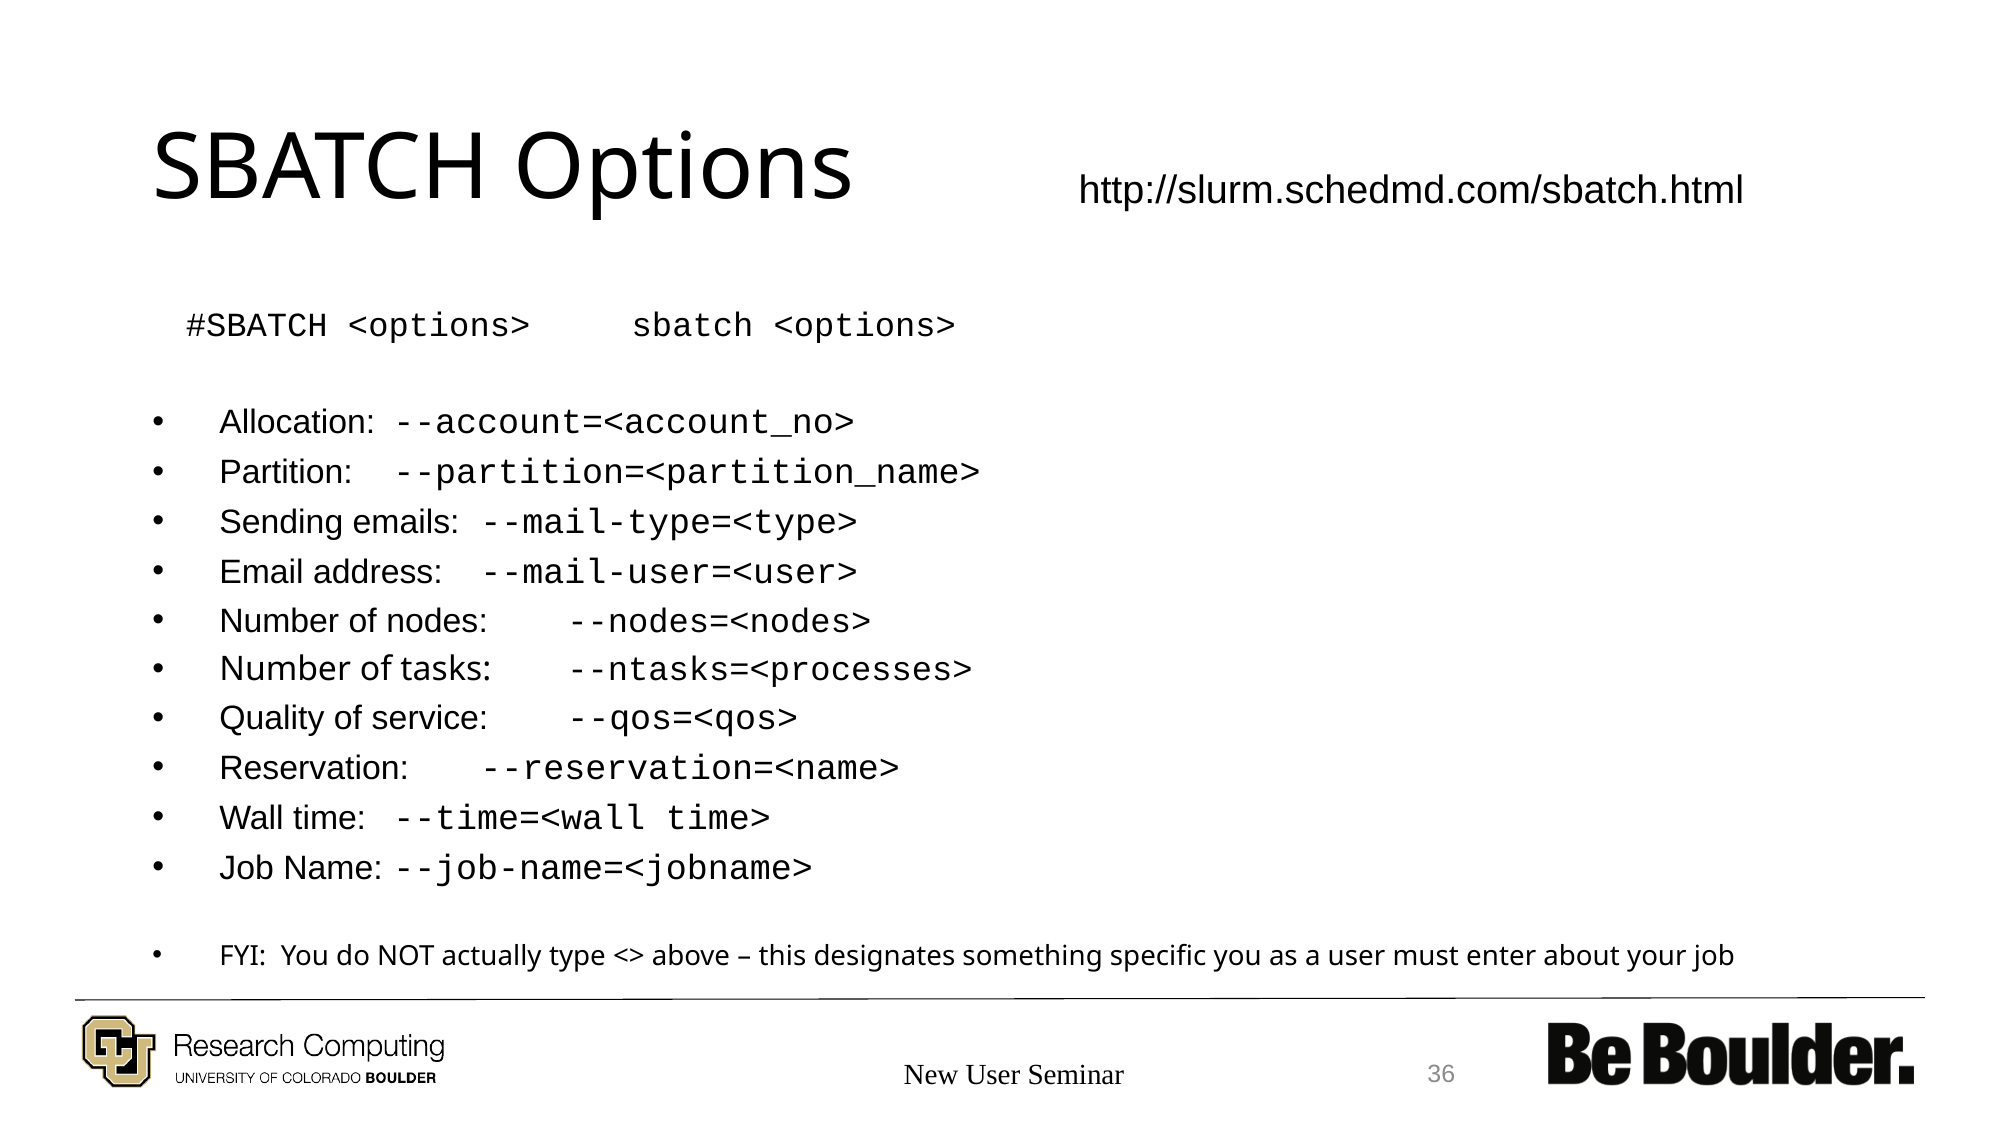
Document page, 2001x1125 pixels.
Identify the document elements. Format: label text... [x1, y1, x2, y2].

title SBATCH Options [137, 59, 1863, 278]
slide_number 36 [1412, 1042, 1525, 1103]
picture [1524, 1015, 1938, 1088]
list #SBATCH <options> sbatch <options> Allocation: --account=<account_no> Partition: --partition=<partition_name> Sending emails: --mail-type=<type> Email address: --mail-user=<user> Number of nodes: --nodes=<nodes> Number of tasks: --ntasks=<processes> Quality of service: --qos=<qos> Reservation: --reservation=<name> Wall time: --time=<wall time> Job Name: --job-name=<jobname> FYI: You do NOT actually type <> above – this designates something specific you as a user must enter about your job [137, 299, 1863, 983]
text_box http://slurm.schedmd.com/sbatch.html [1058, 154, 1765, 222]
picture [81, 1015, 444, 1088]
footer New User Seminar [676, 1042, 1352, 1103]
